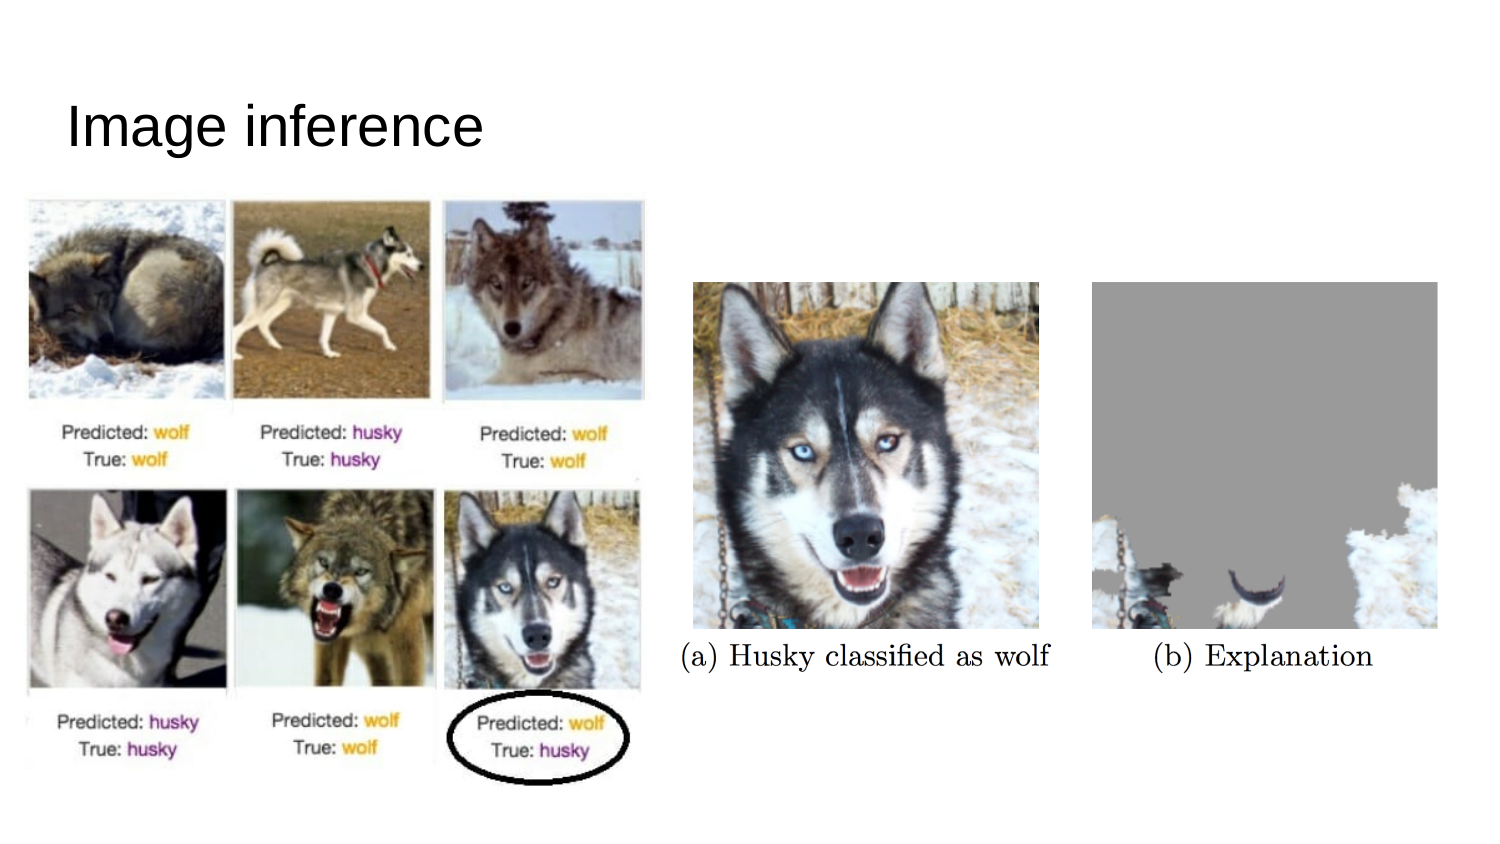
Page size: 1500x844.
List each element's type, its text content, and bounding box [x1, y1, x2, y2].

title Image inference [51, 72, 1449, 167]
picture [24, 191, 651, 793]
picture [674, 273, 1489, 678]
